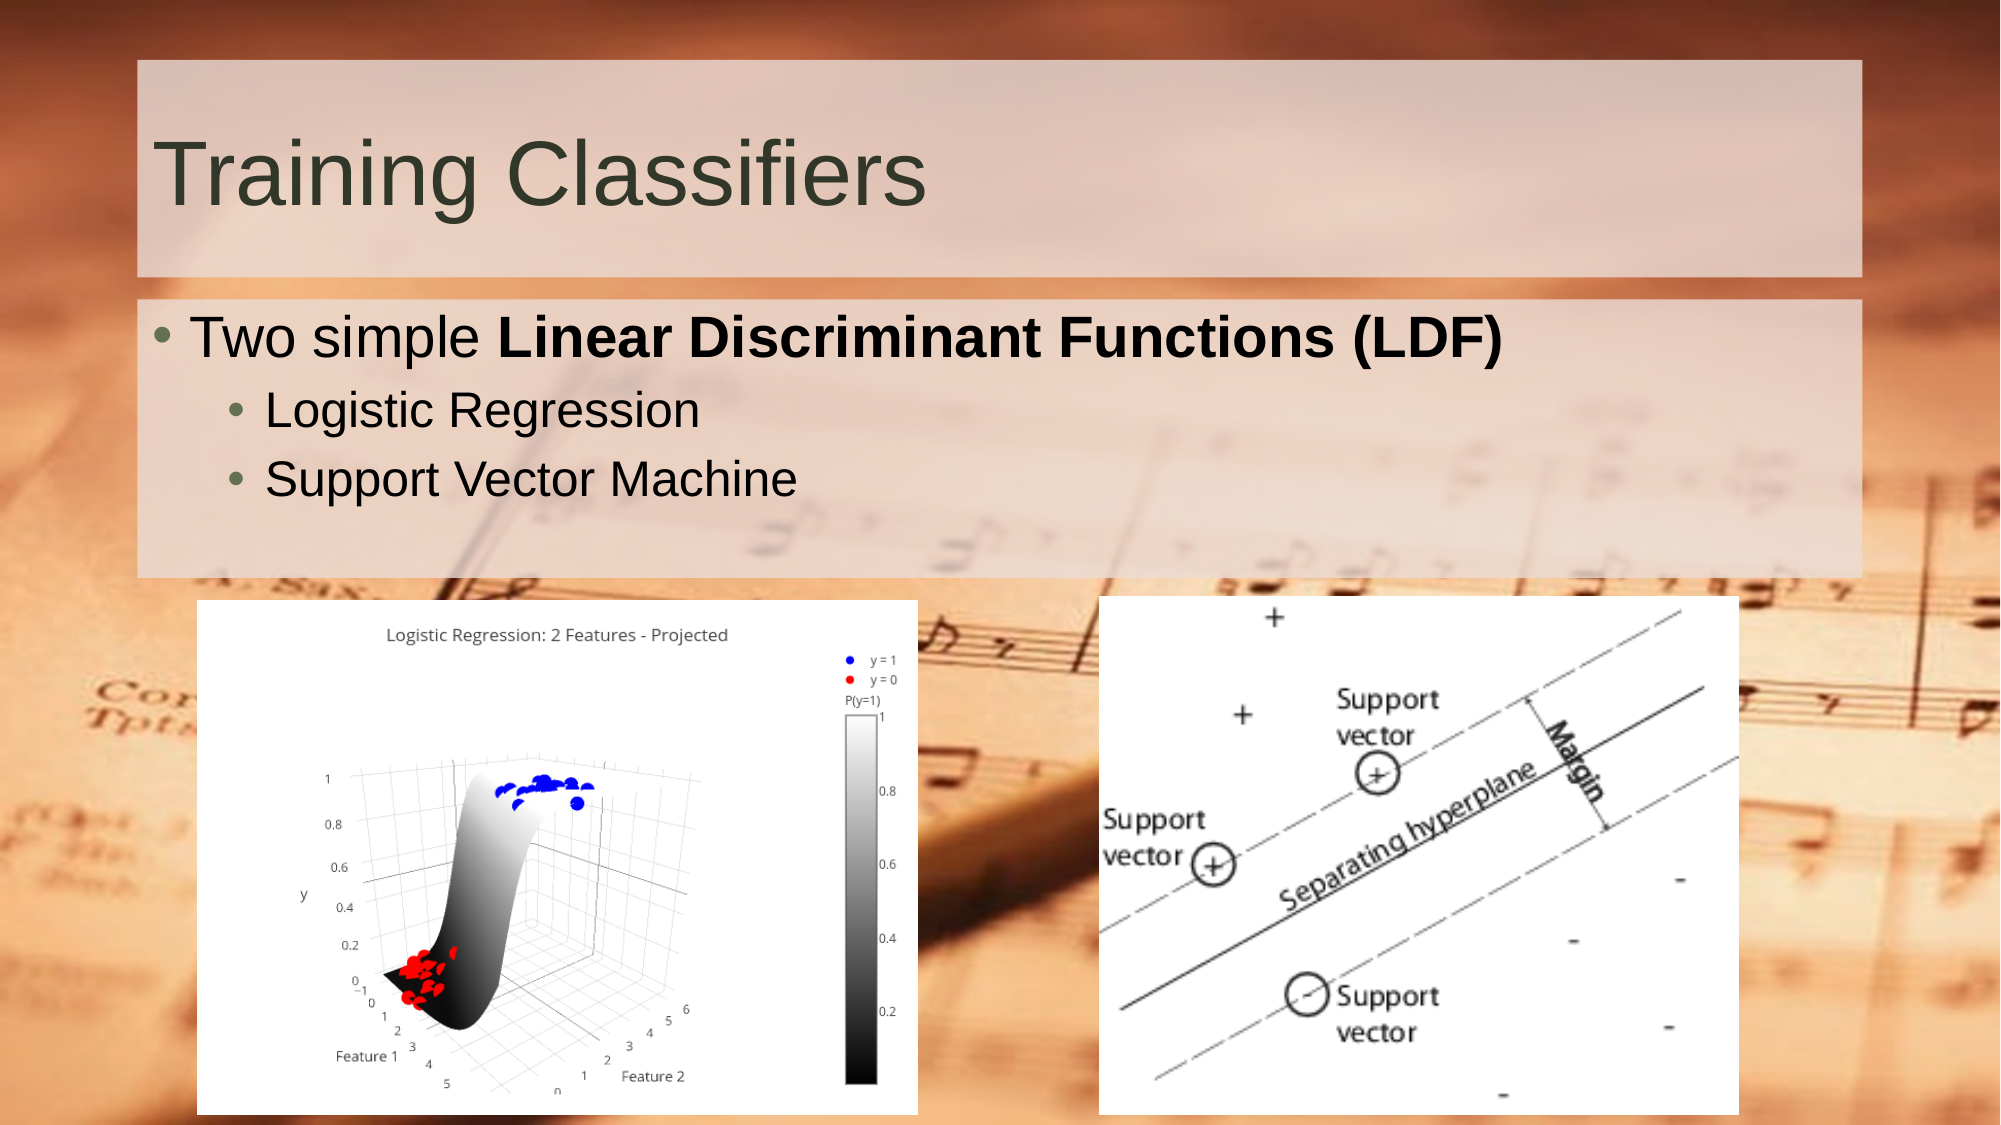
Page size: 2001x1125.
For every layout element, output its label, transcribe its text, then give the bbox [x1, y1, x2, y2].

picture [0, 0, 2001, 1125]
title Training Classifiers [137, 59, 1863, 278]
list Two simple Linear Discriminant Functions (LDF) Logistic Regression Support Vector Machine [137, 299, 1863, 578]
